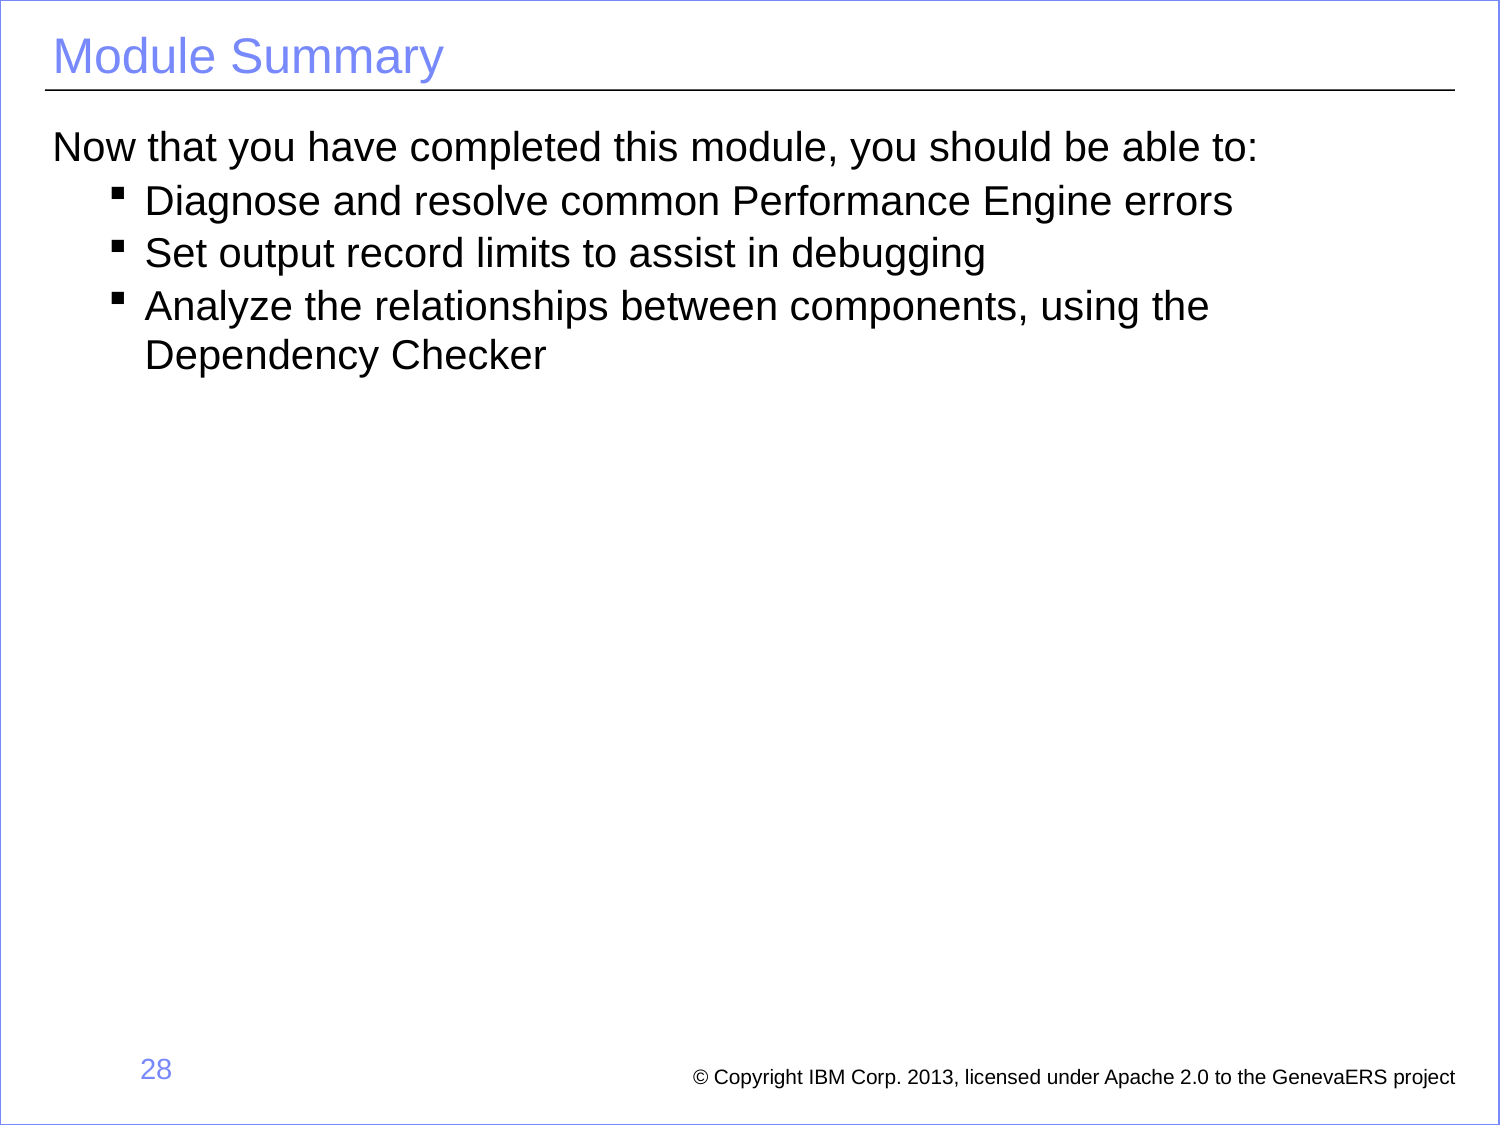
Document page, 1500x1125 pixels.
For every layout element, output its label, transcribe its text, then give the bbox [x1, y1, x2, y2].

text_box Now that you have completed this module, you should be able to: Diagnose and resolve common Performance Engine errors Set output record limits to assist in debugging Analyze the relationships between components, using the Dependency Checker [37, 112, 1463, 1038]
title Module Summary [37, 22, 1321, 112]
slide_number 28 [37, 1046, 188, 1125]
